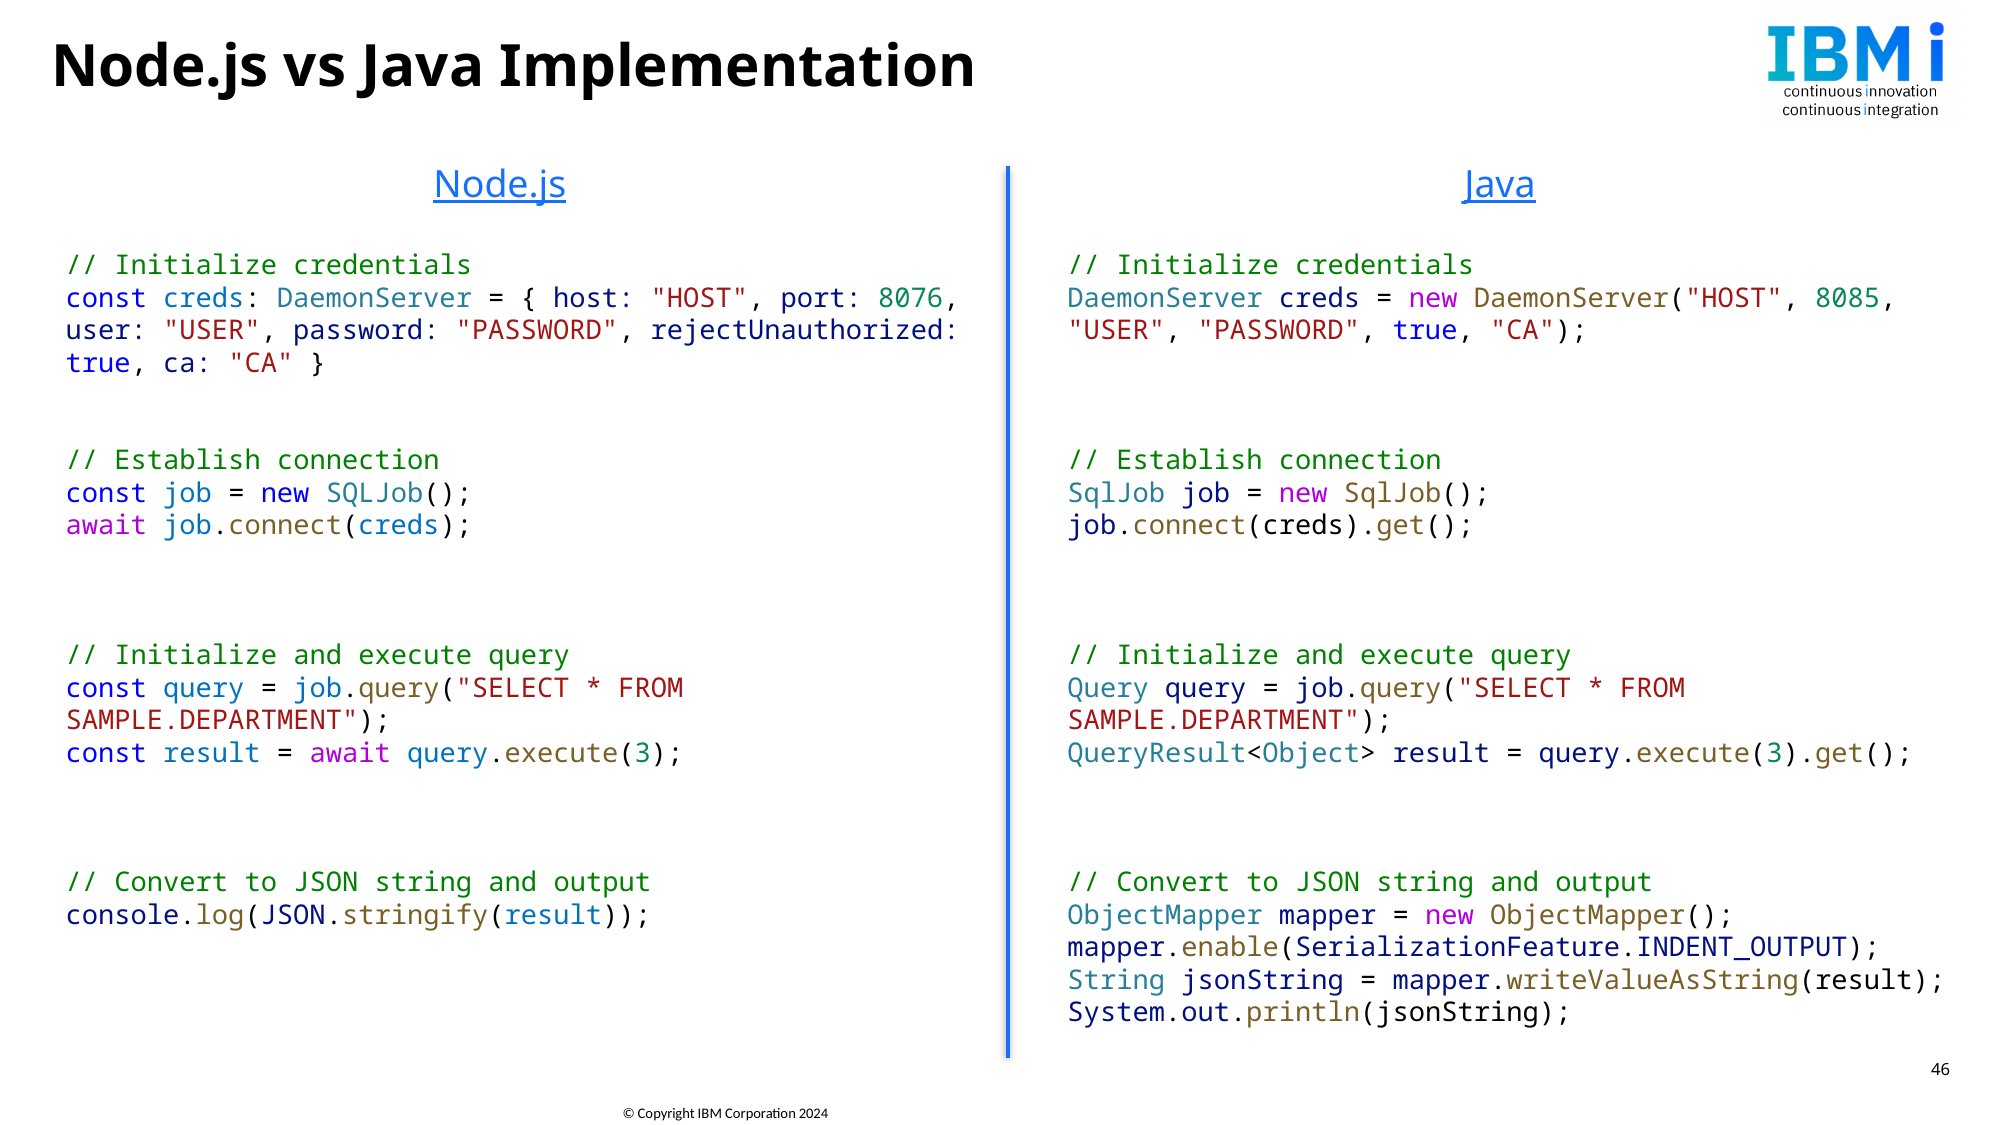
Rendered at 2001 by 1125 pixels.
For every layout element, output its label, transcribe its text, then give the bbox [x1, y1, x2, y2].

text_box Java [999, 152, 2000, 213]
text_box // Initialize credentials DaemonServer creds = new DaemonServer("HOST", 8085, "USER", "PASSWORD", true, "CA"); // Establish connection SqlJob job = new SqlJob(); job.connect(creds).get(); // Initialize and execute query Query query = job.query("SELECT * FROM SAMPLE.DEPARTMENT"); QueryResult<Object> result = query.execute(3).get(); // Convert to JSON string and output ObjectMapper mapper = new ObjectMapper(); mapper.enable(SerializationFeature.INDENT_OUTPUT); String jsonString = mapper.writeValueAsString(result); System.out.println(jsonString); [1052, 240, 1975, 1125]
text_box Node.js [0, 152, 999, 213]
picture [1761, 5, 1961, 124]
text_box // Initialize credentials const creds: DaemonServer = { host: "HOST", port: 8076, user: "USER", password: "PASSWORD", rejectUnauthorized: true, ca: "CA" } // Establish connection const job = new SQLJob(); await job.connect(creds); // Initialize and execute query const query = job.query("SELECT * FROM SAMPLE.DEPARTMENT"); const result = await query.execute(3); // Convert to JSON string and output console.log(JSON.stringify(result)); [50, 240, 1000, 938]
text_box Node.js vs Java Implementation [50, 36, 1721, 101]
